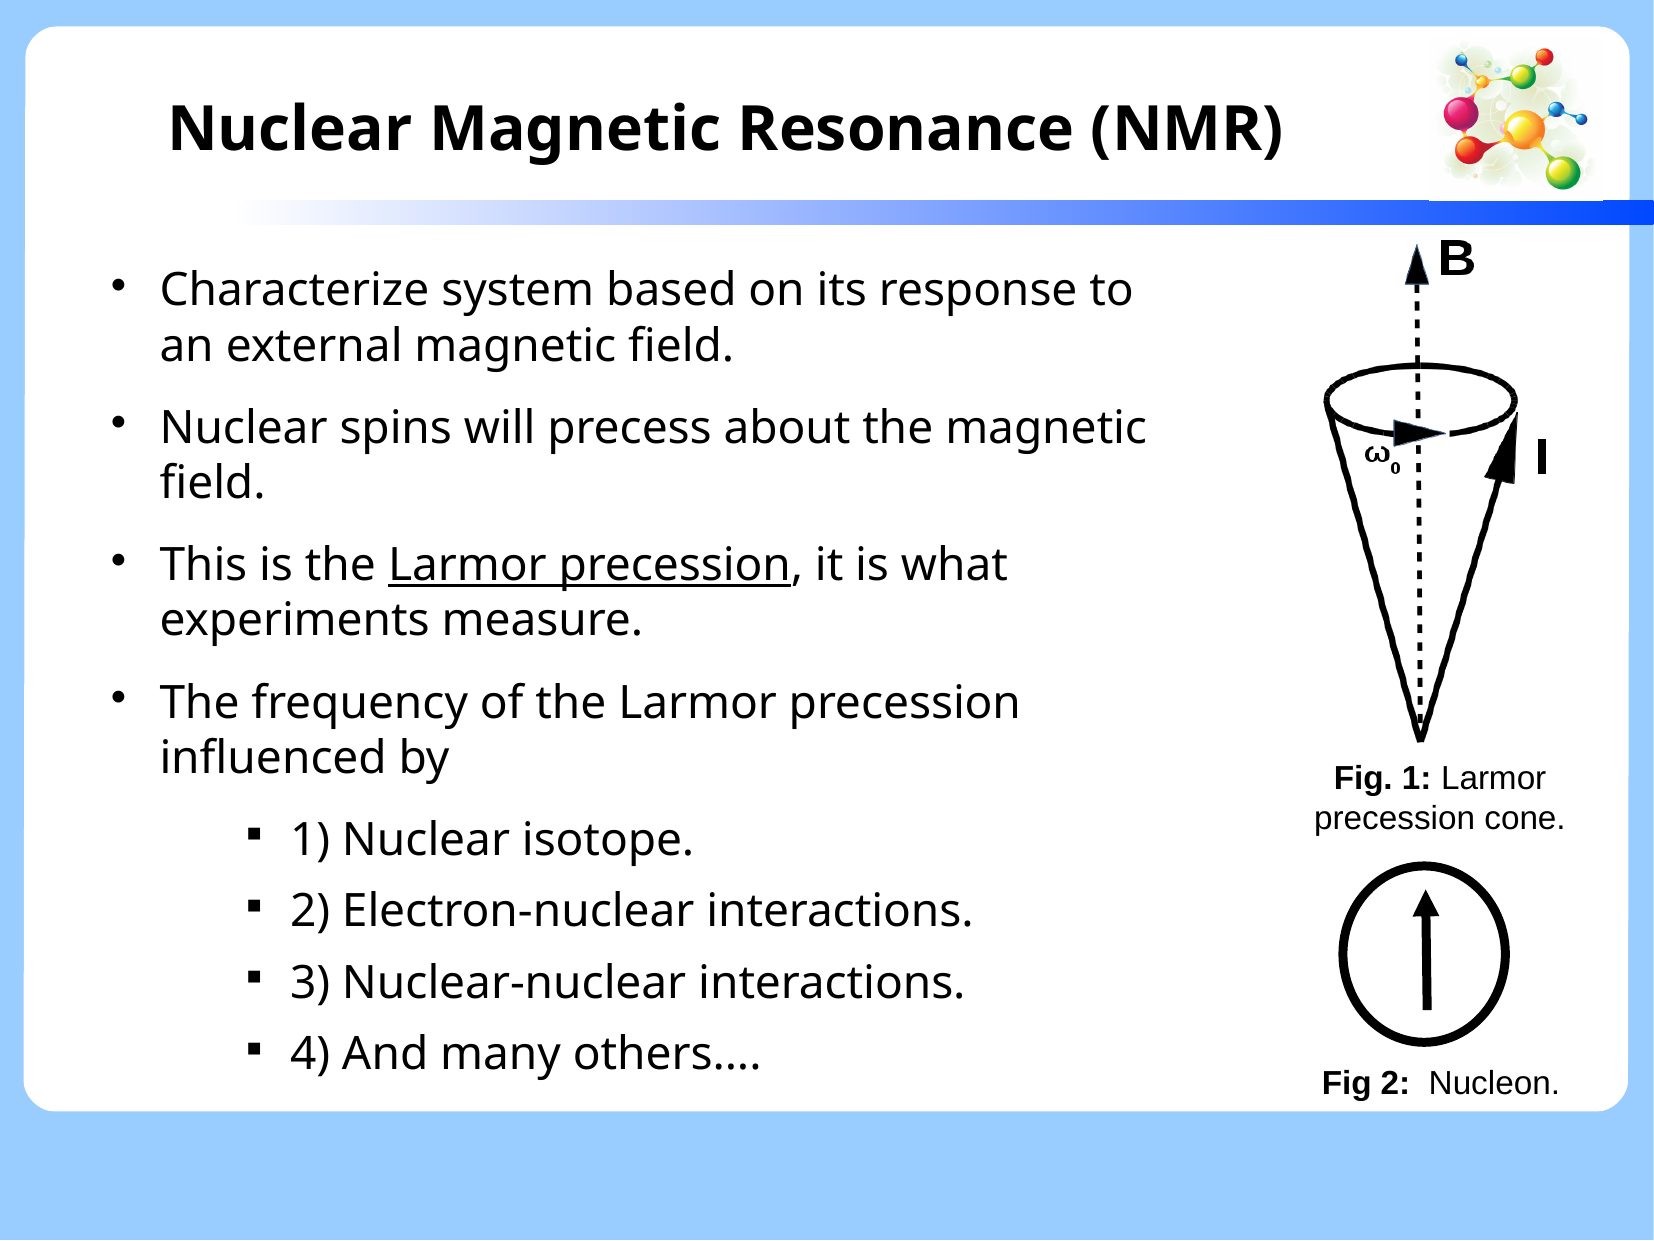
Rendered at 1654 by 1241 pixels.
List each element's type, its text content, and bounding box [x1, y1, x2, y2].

text_box Fig 2: Nucleon. [1307, 1053, 1617, 1106]
text_box [956, 201, 961, 224]
text_box [790, 201, 794, 224]
text_box [873, 201, 877, 224]
text_box [1419, 889, 1433, 1011]
text_box Fig. 1: Larmor precession cone. [1290, 748, 1591, 838]
picture [1428, 35, 1603, 201]
text_box [1342, 865, 1506, 1043]
text_box Characterize system based on its response to an external magnetic field. Nuclear spins will precess about the magnetic field. This is the Larmor precession, it is what experiments measure. The frequency of the Larmor precession influenced by 1) Nuclear isotope. 2) Electron-nuclear interactions. 3) Nuclear-nuclear interactions. 4) And many others.... [94, 259, 1179, 1087]
text_box Nuclear Magnetic Resonance (NMR) [82, 49, 1370, 201]
picture [1319, 240, 1548, 746]
